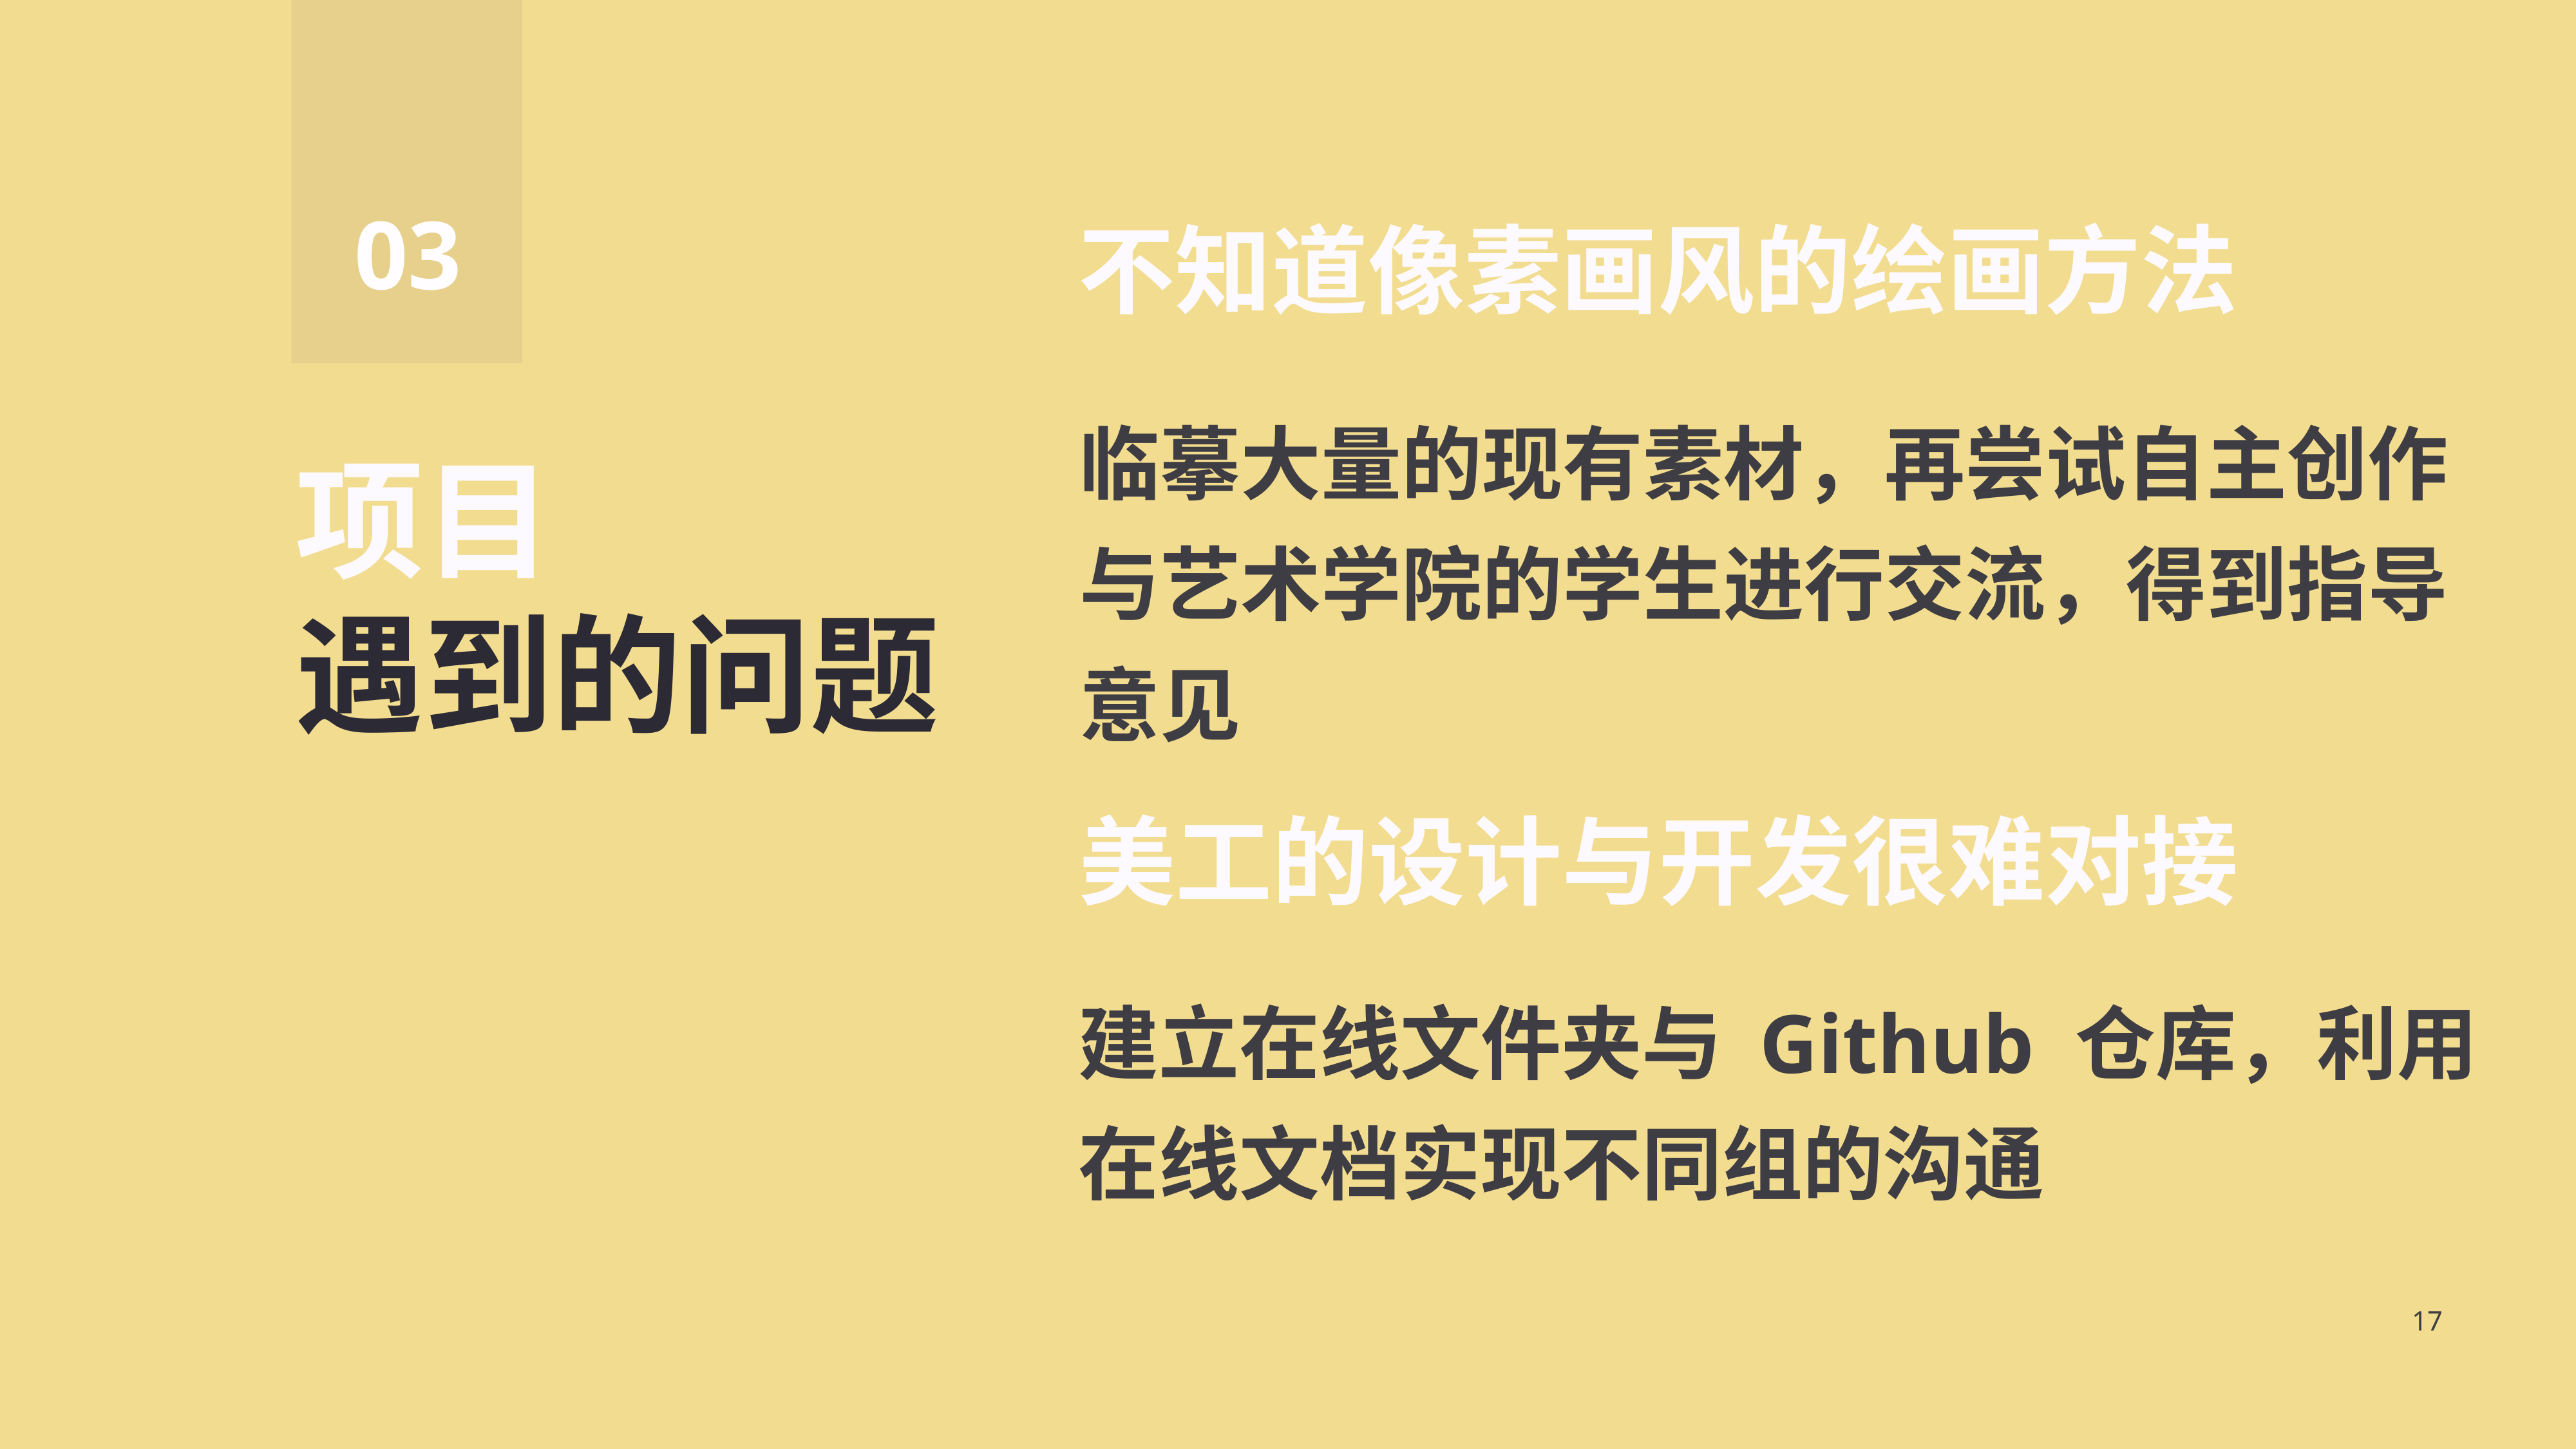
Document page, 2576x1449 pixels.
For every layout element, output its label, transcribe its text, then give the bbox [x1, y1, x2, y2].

text_box 临摹大量的现有素材，再尝试自主创作 与艺术学院的学生进行交流，得到指导意见 [1075, 384, 2491, 808]
text_box 美工的设计与开发很难对接 [1075, 773, 2472, 945]
text_box 不知道像素画风的绘画方法 [1074, 182, 2337, 354]
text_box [291, 0, 523, 363]
text_box 项目 遇到的问题 [291, 435, 1075, 991]
text_box 建立在线文件夹与 Github 仓库，利用在线文档实现不同组的沟通 [1074, 964, 2490, 1258]
text_box 17 [2380, 1300, 2475, 1345]
